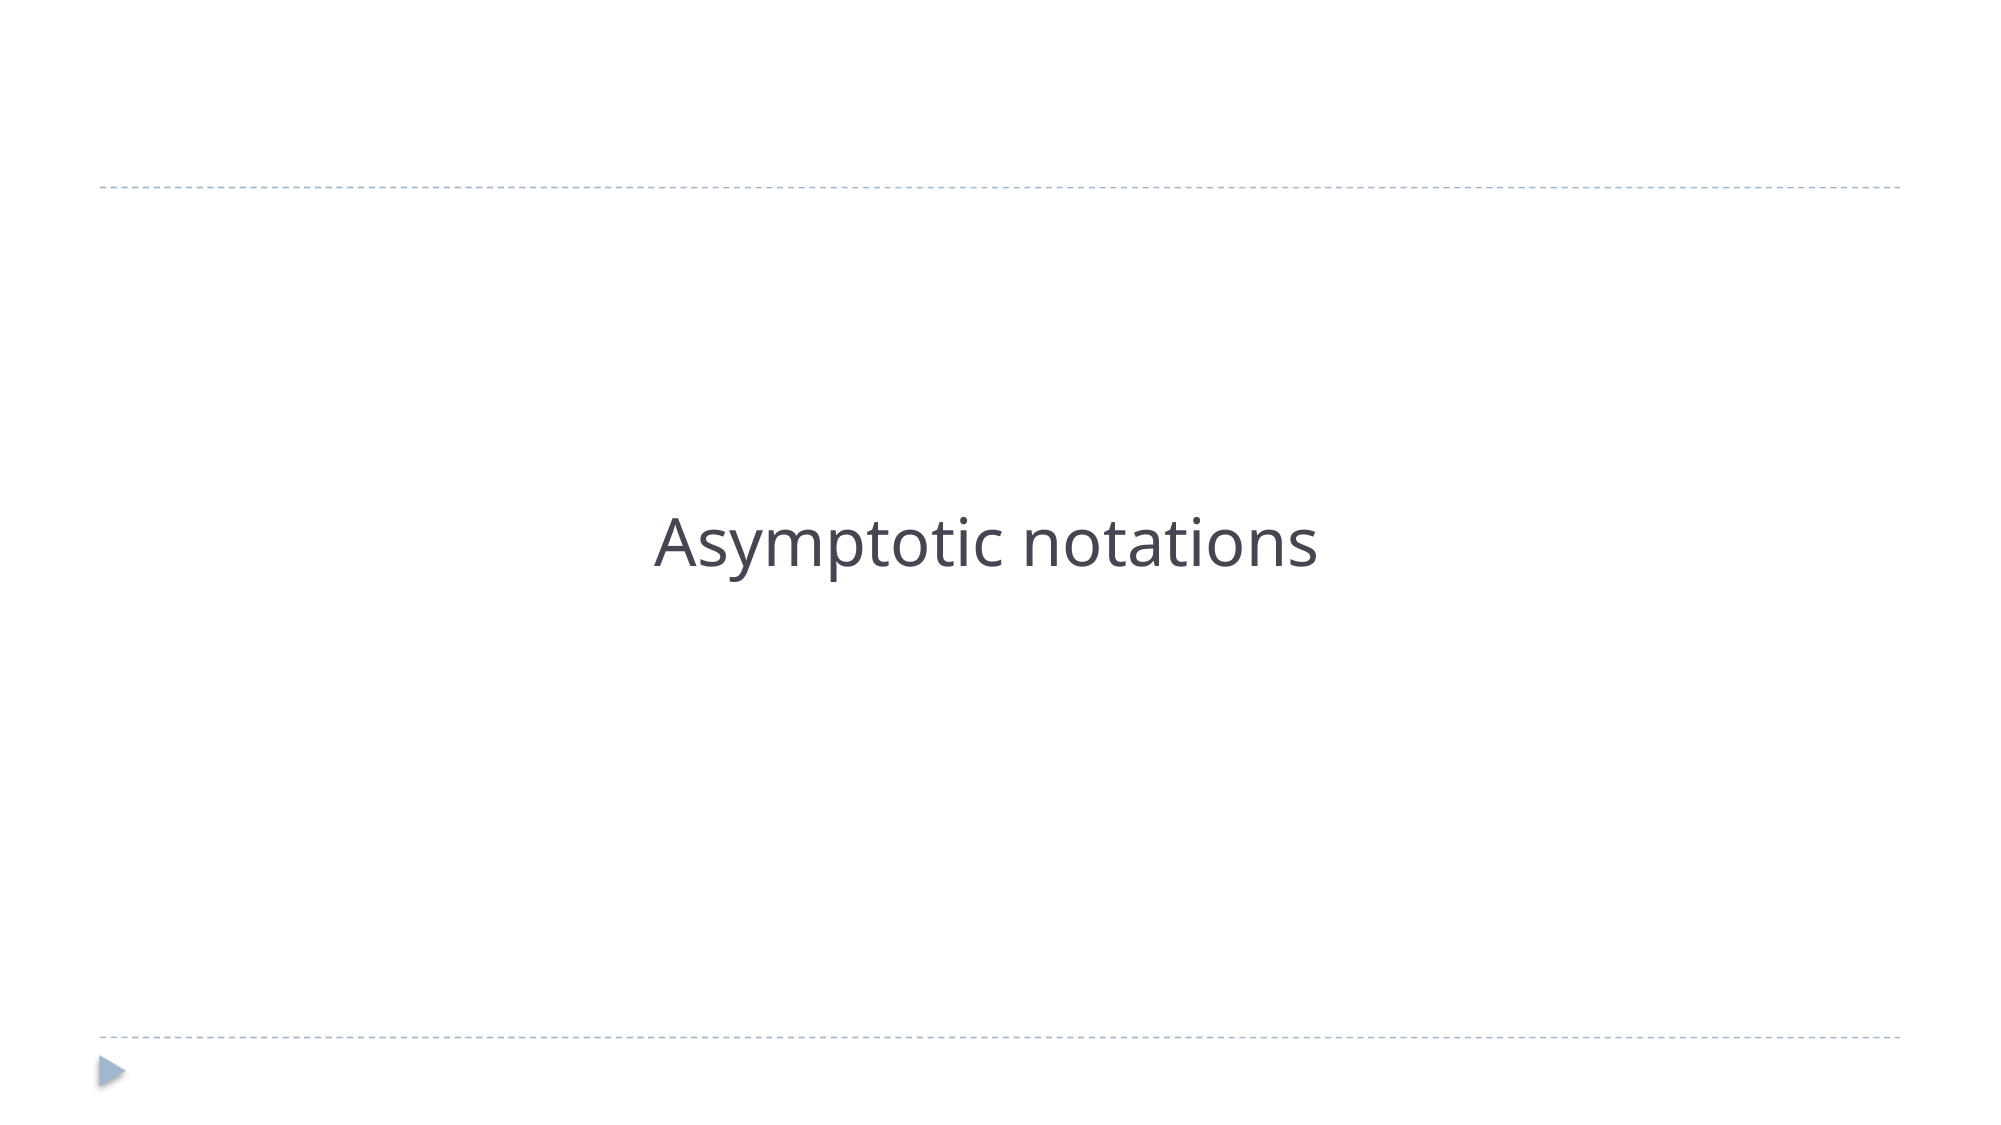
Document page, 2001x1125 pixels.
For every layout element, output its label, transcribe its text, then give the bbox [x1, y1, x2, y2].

title Asymptotic notations [312, 424, 1663, 588]
